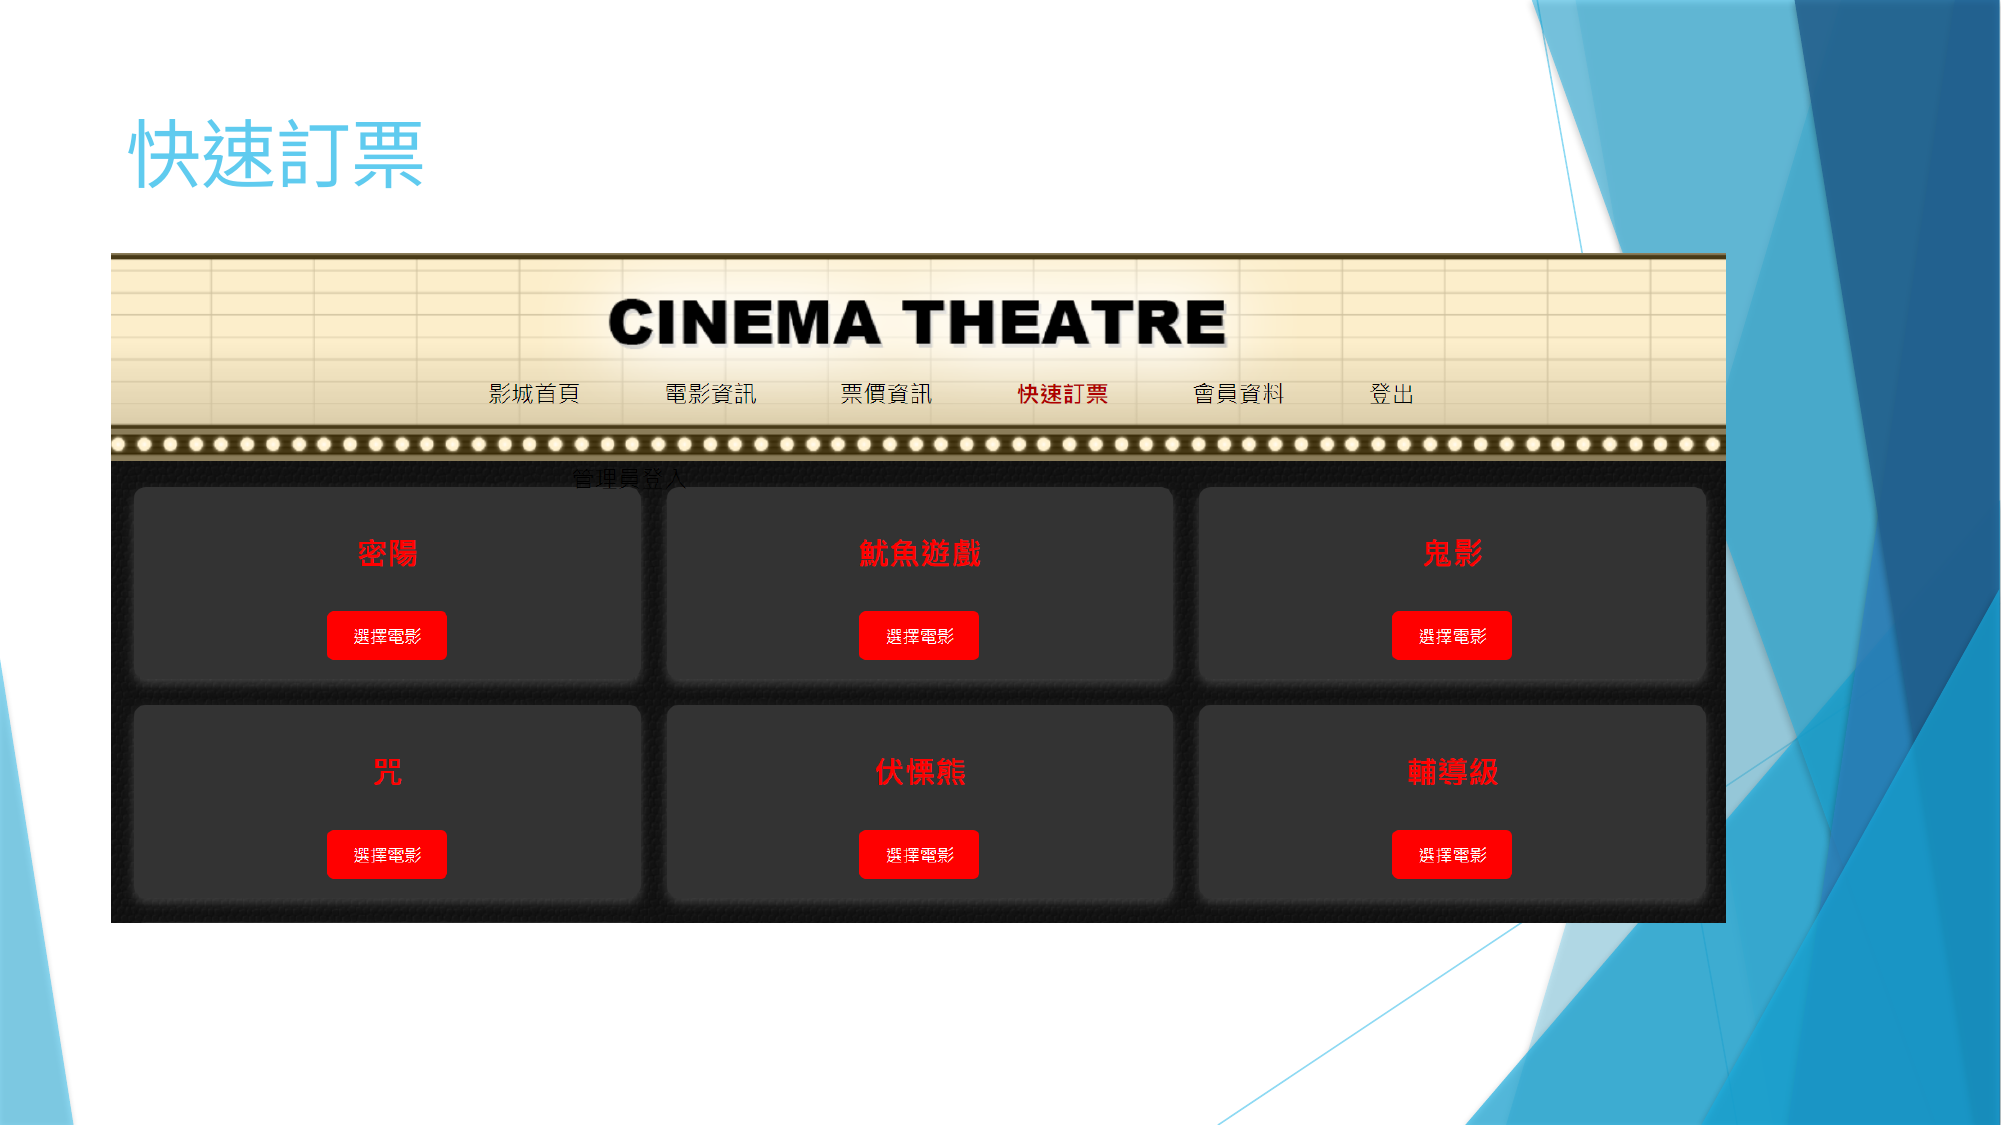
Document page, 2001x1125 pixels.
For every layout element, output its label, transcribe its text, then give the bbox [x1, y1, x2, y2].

title 快速訂票 [111, 99, 1522, 252]
picture [110, 252, 1727, 923]
